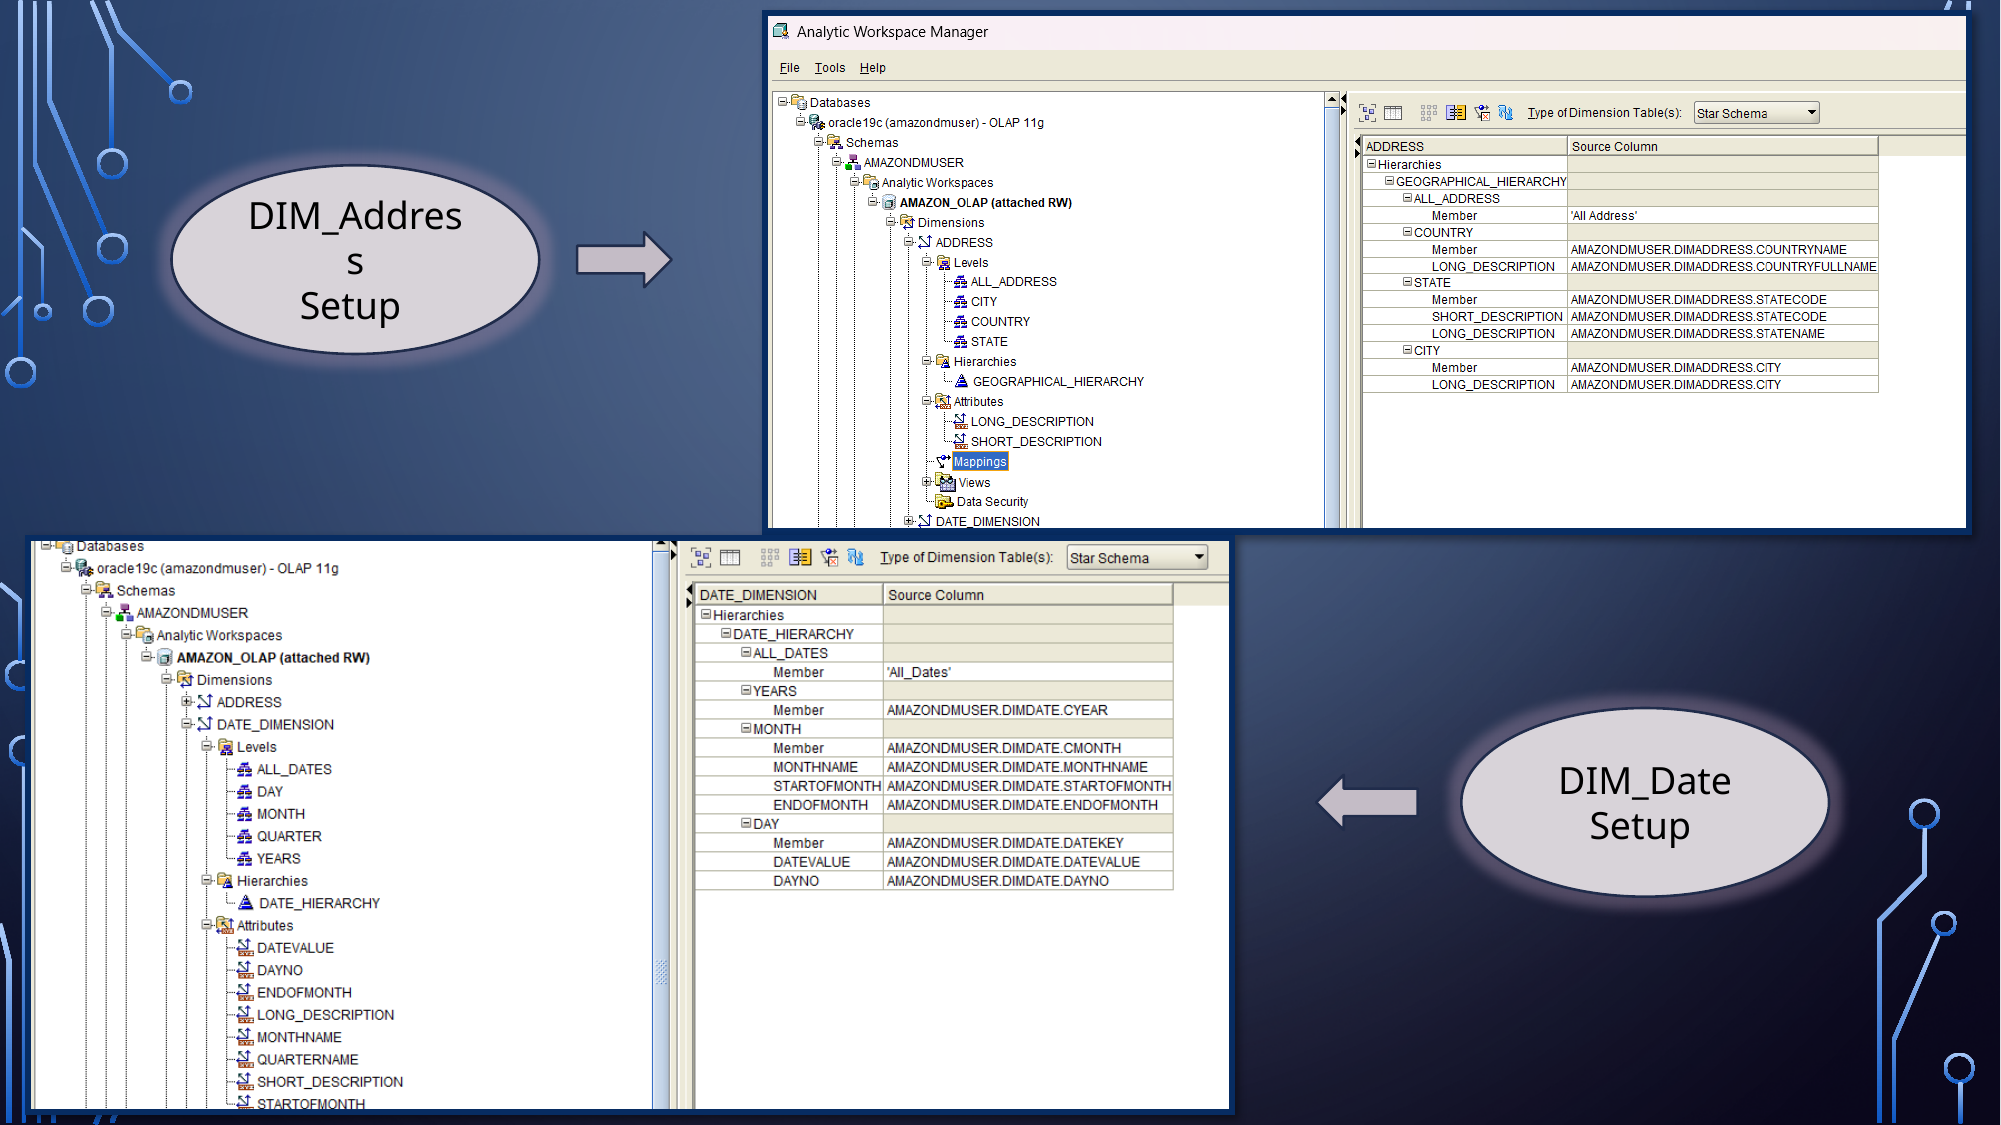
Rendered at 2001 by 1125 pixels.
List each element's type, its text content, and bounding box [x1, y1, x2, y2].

text_box [1315, 773, 1420, 832]
picture [30, 540, 1230, 1110]
text_box DIM_Date Setup [1460, 706, 1831, 898]
picture [767, 15, 1967, 529]
text_box DIM_Address Setup [170, 163, 541, 356]
text_box [575, 230, 673, 289]
